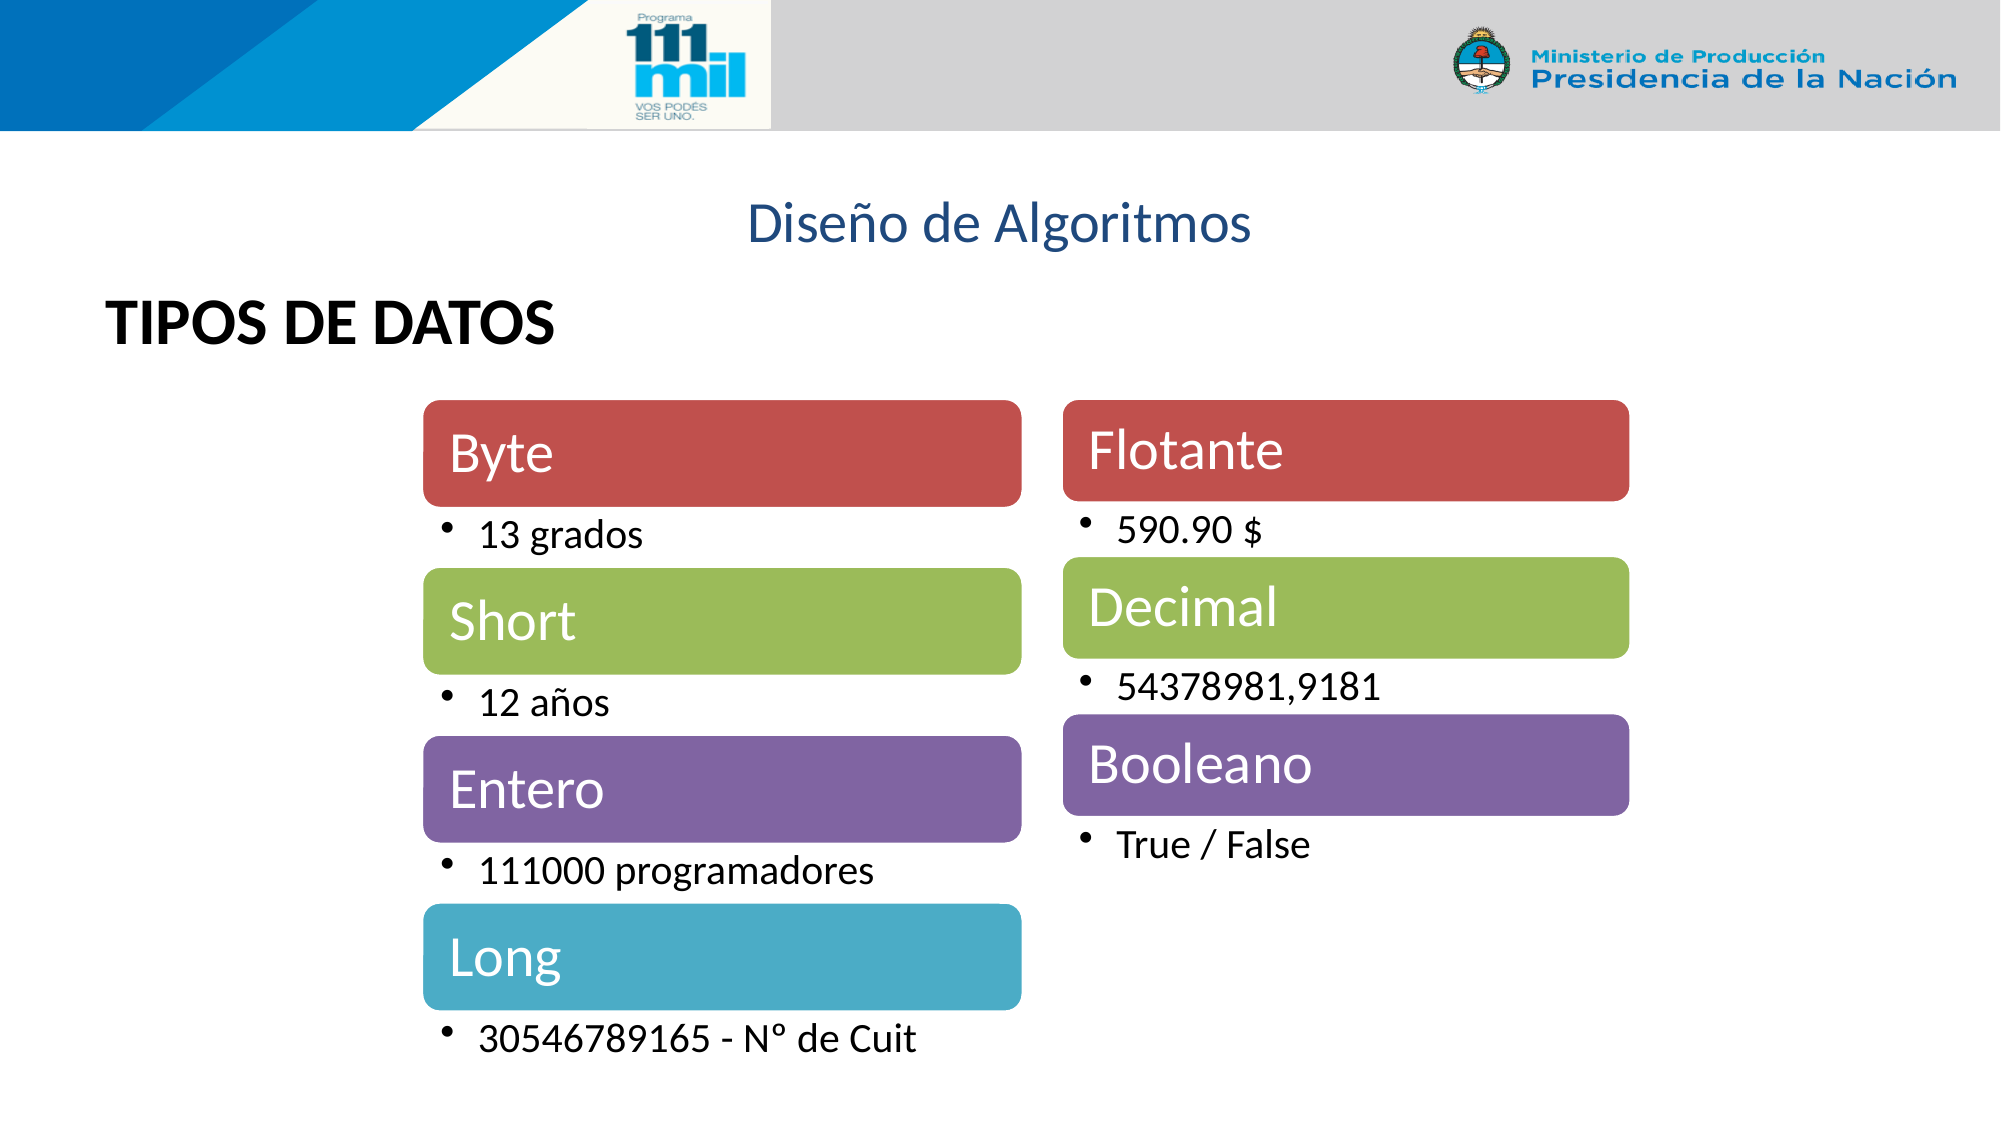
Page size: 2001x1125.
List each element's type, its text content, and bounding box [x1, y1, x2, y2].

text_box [420, 396, 1024, 1071]
text_box TIPOS DE DATOS [90, 270, 636, 366]
picture [587, 1, 769, 129]
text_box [1060, 397, 1632, 870]
picture [1453, 26, 1956, 94]
text_box Diseño de Algoritmos [325, 184, 1675, 256]
